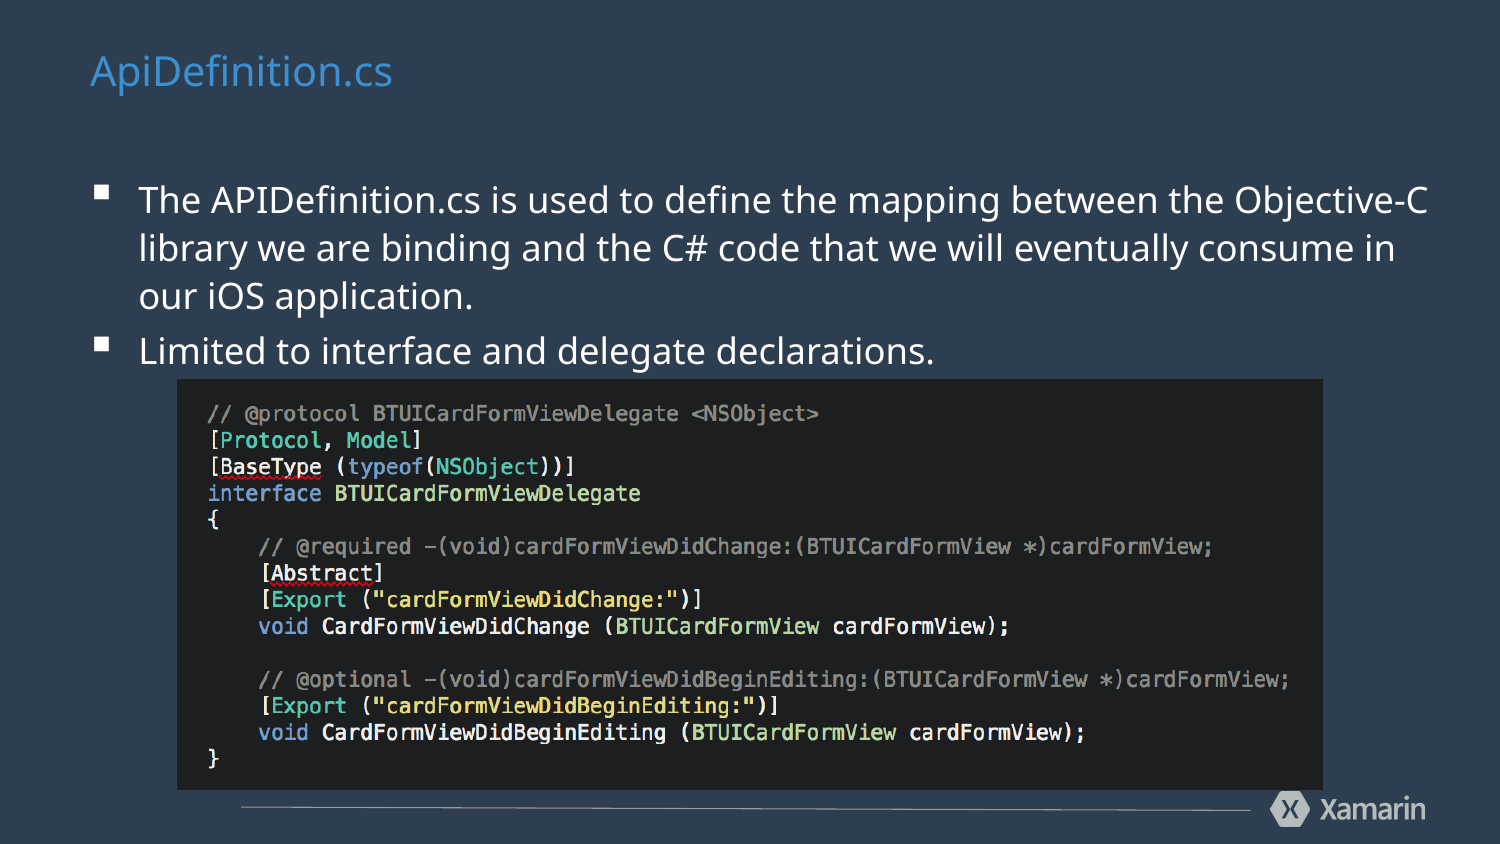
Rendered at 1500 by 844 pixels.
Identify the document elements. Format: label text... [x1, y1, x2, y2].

picture [0, 0, 1500, 844]
title ApiDefinition.cs [75, 37, 1425, 102]
list The APIDefinition.cs is used to define the mapping between the Objective-C library we are binding and the C# code that we will eventually consume in our iOS application. Limited to interface and delegate declarations. [75, 164, 1474, 380]
